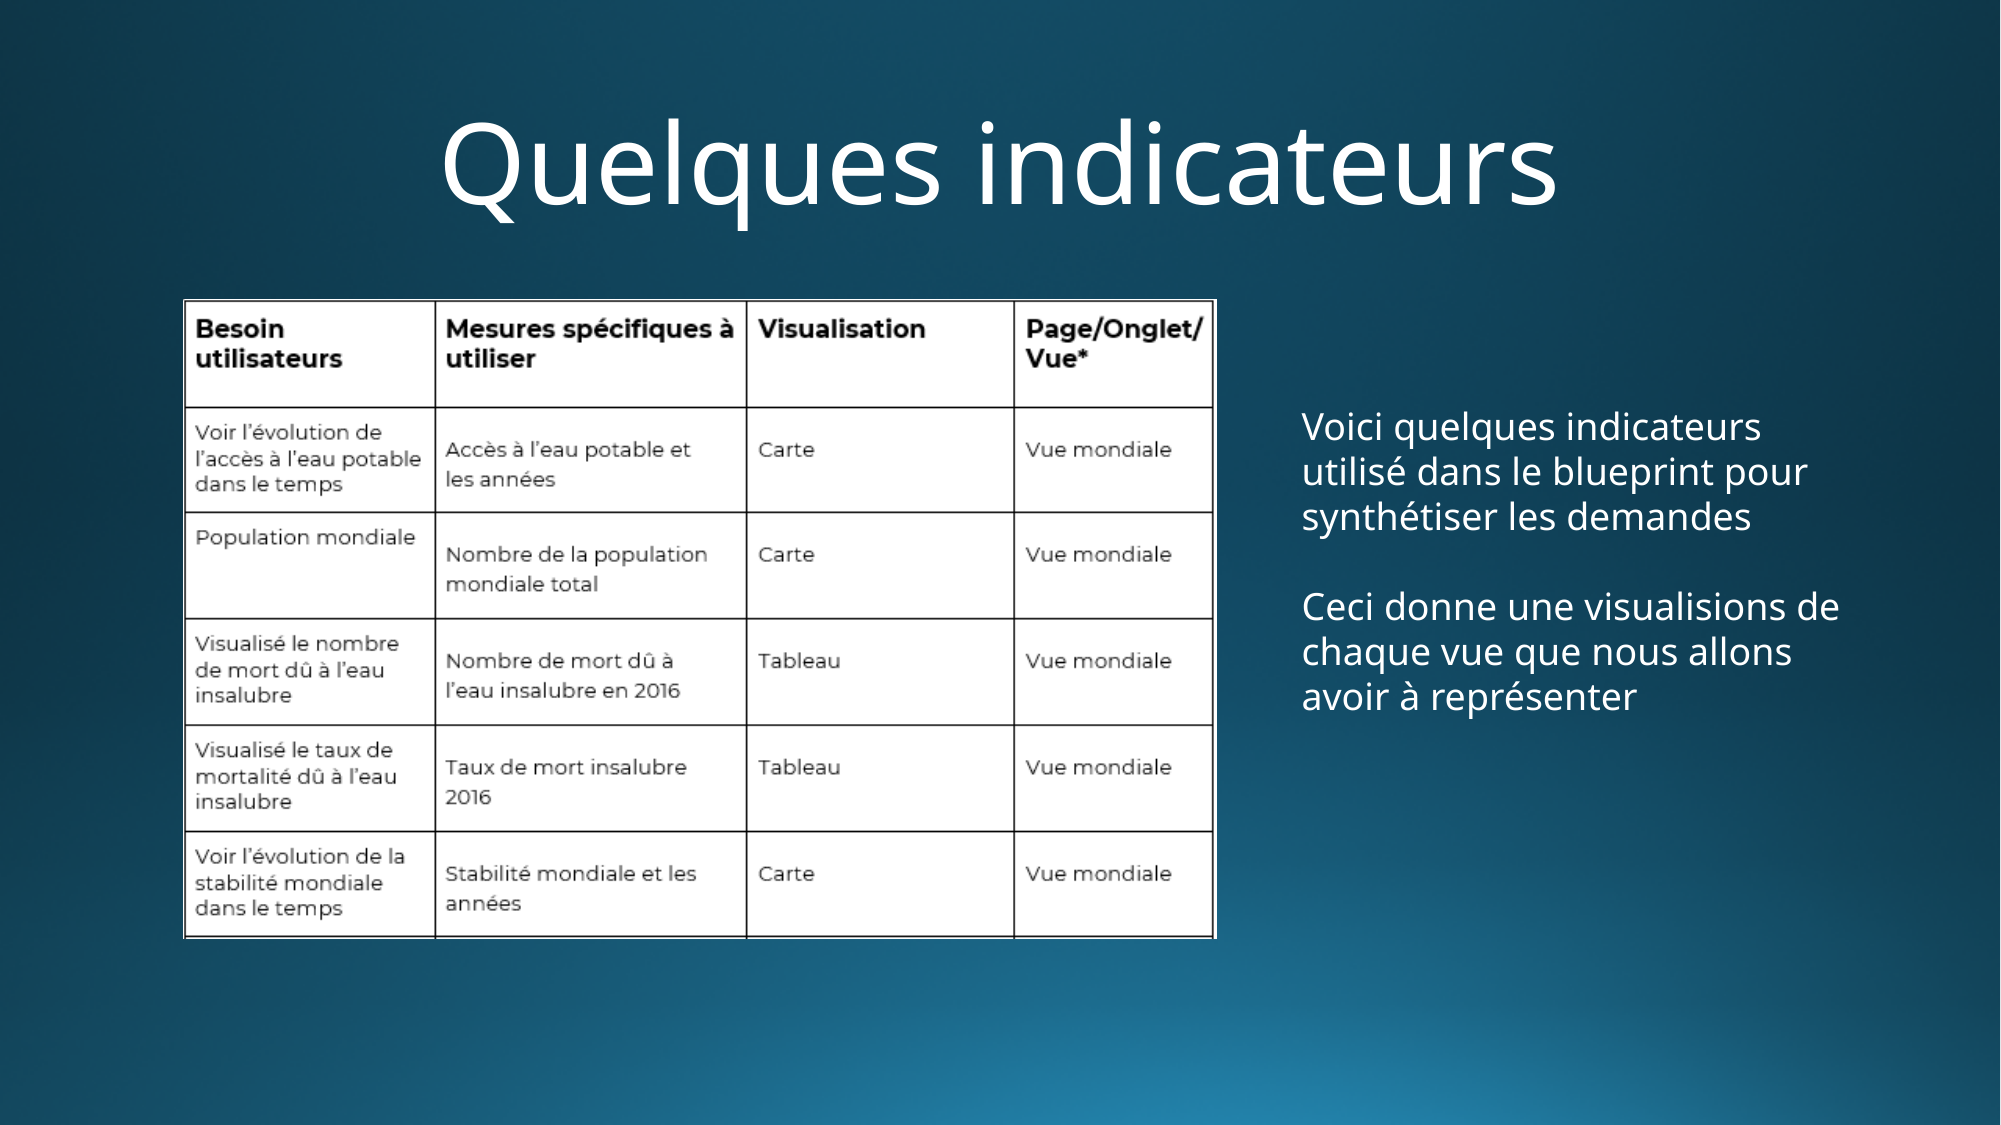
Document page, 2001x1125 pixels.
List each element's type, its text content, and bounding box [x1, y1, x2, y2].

text_box Voici quelques indicateurs utilisé dans le blueprint pour synthétiser les demandes Ceci donne une visualisions de chaque vue que nous allons avoir à représenter [1286, 395, 1863, 726]
picture [0, 0, 2001, 1125]
title Quelques indicateurs [137, 59, 1863, 278]
